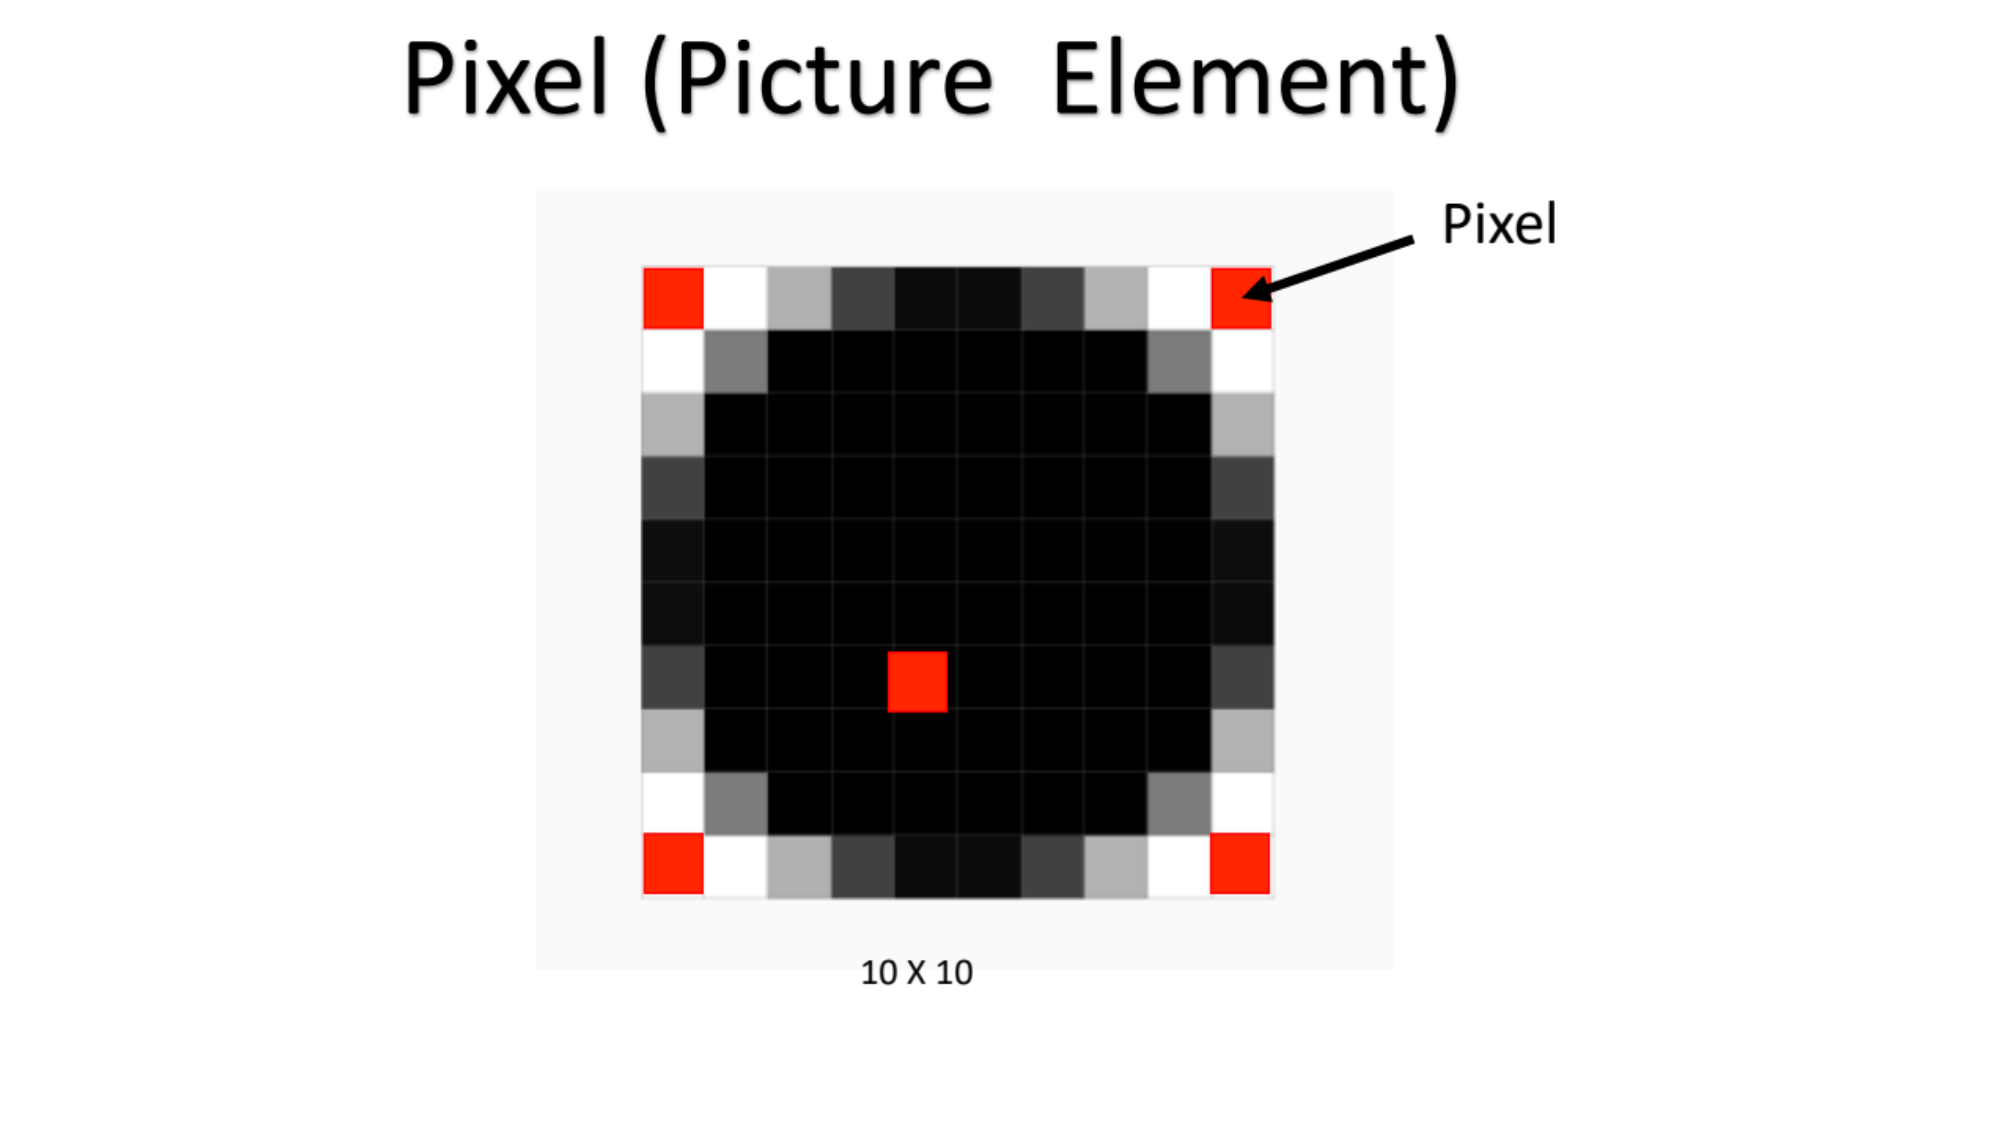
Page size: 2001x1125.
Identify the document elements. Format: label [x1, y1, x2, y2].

list [0, 0, 2000, 1125]
